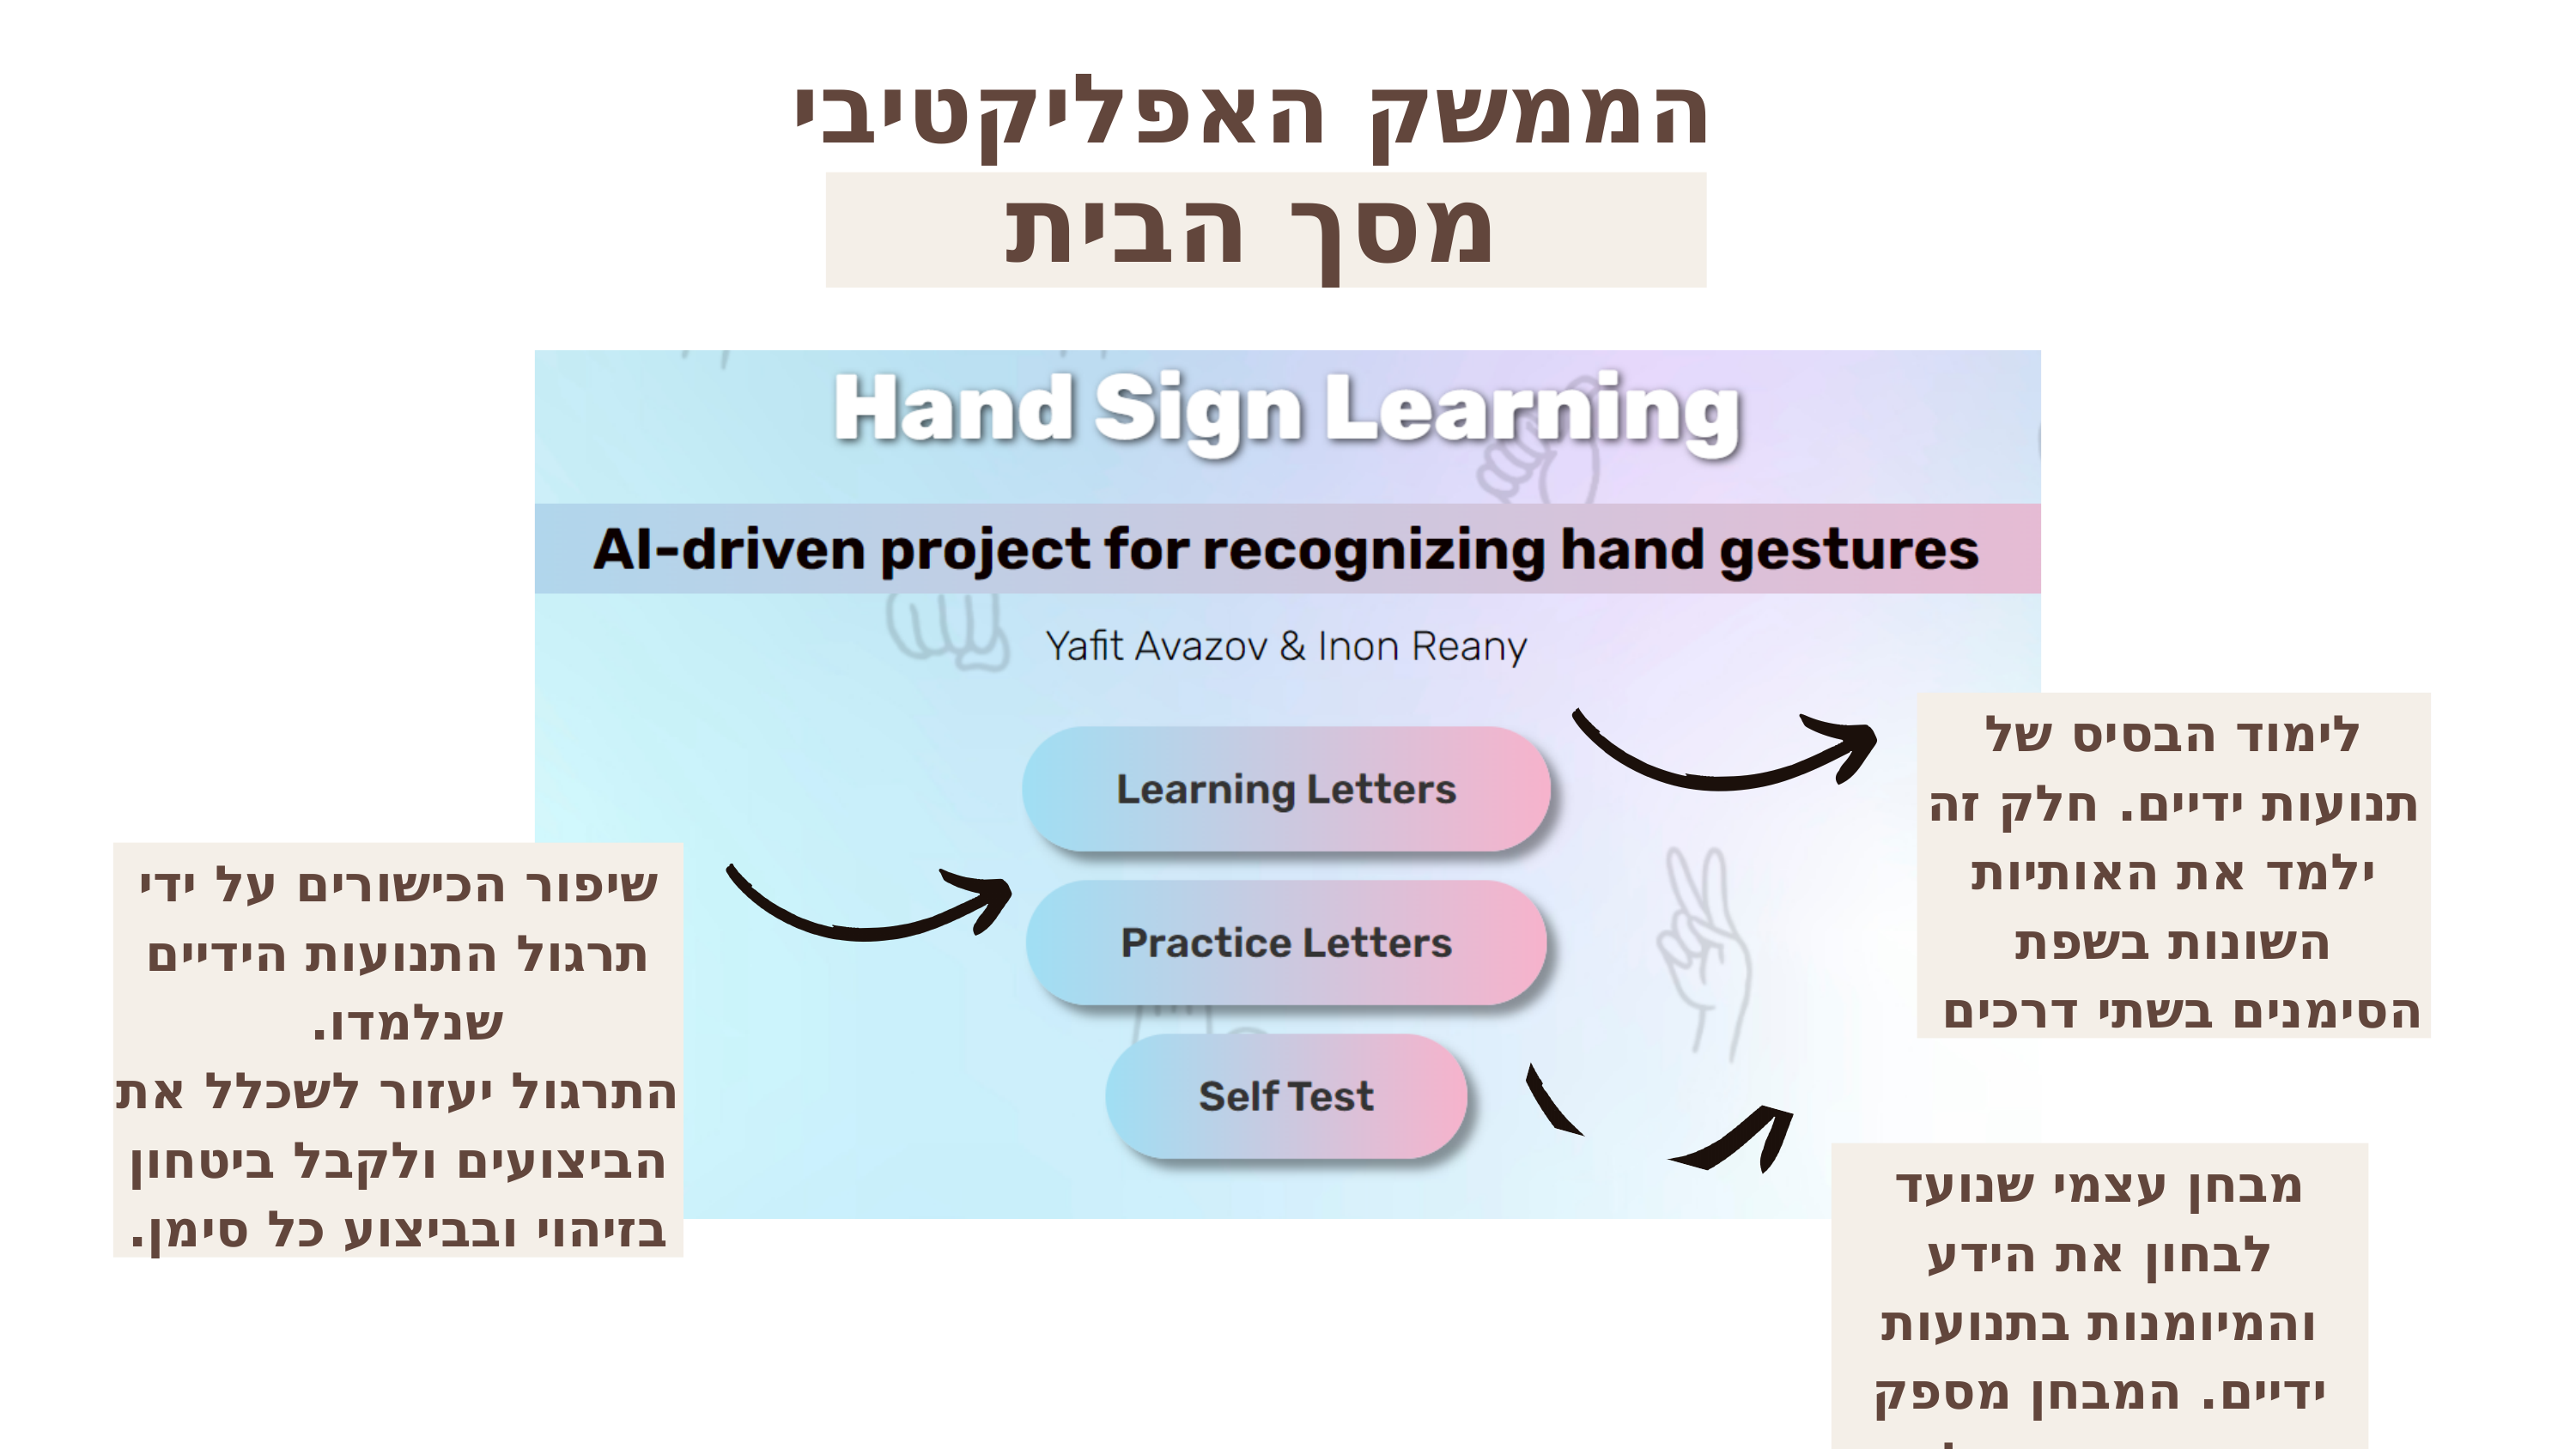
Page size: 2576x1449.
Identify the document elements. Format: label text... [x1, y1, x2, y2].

text_box [1516, 1042, 1801, 1191]
text_box מבחן עצמי שנועד לבחון את הידע והמיומנות בתנועות ידיים. המבחן מספק משוב מידי על הביצועים. [1831, 1143, 2369, 1449]
text_box [1571, 707, 1880, 795]
text_box לימוד הבסיס של תנועות ידיים. חלק זה ילמד את האותיות השונות בשפת הסימנים בשתי דרכים [1917, 692, 2432, 1039]
text_box [824, 284, 1709, 289]
text_box מסך הבית [675, 173, 1832, 284]
text_box [534, 350, 2042, 1219]
text_box [725, 864, 1014, 945]
text_box הממשק האפליקטיבי [714, 1, 1792, 162]
text_box שיפור הכישורים על ידי תרגול התנועות הידיים שנלמדו. התרגול יעזור לשכלל את הביצועים ולקבל ביטחון בזיהוי ובביצוע כל סימן. [112, 842, 683, 1258]
